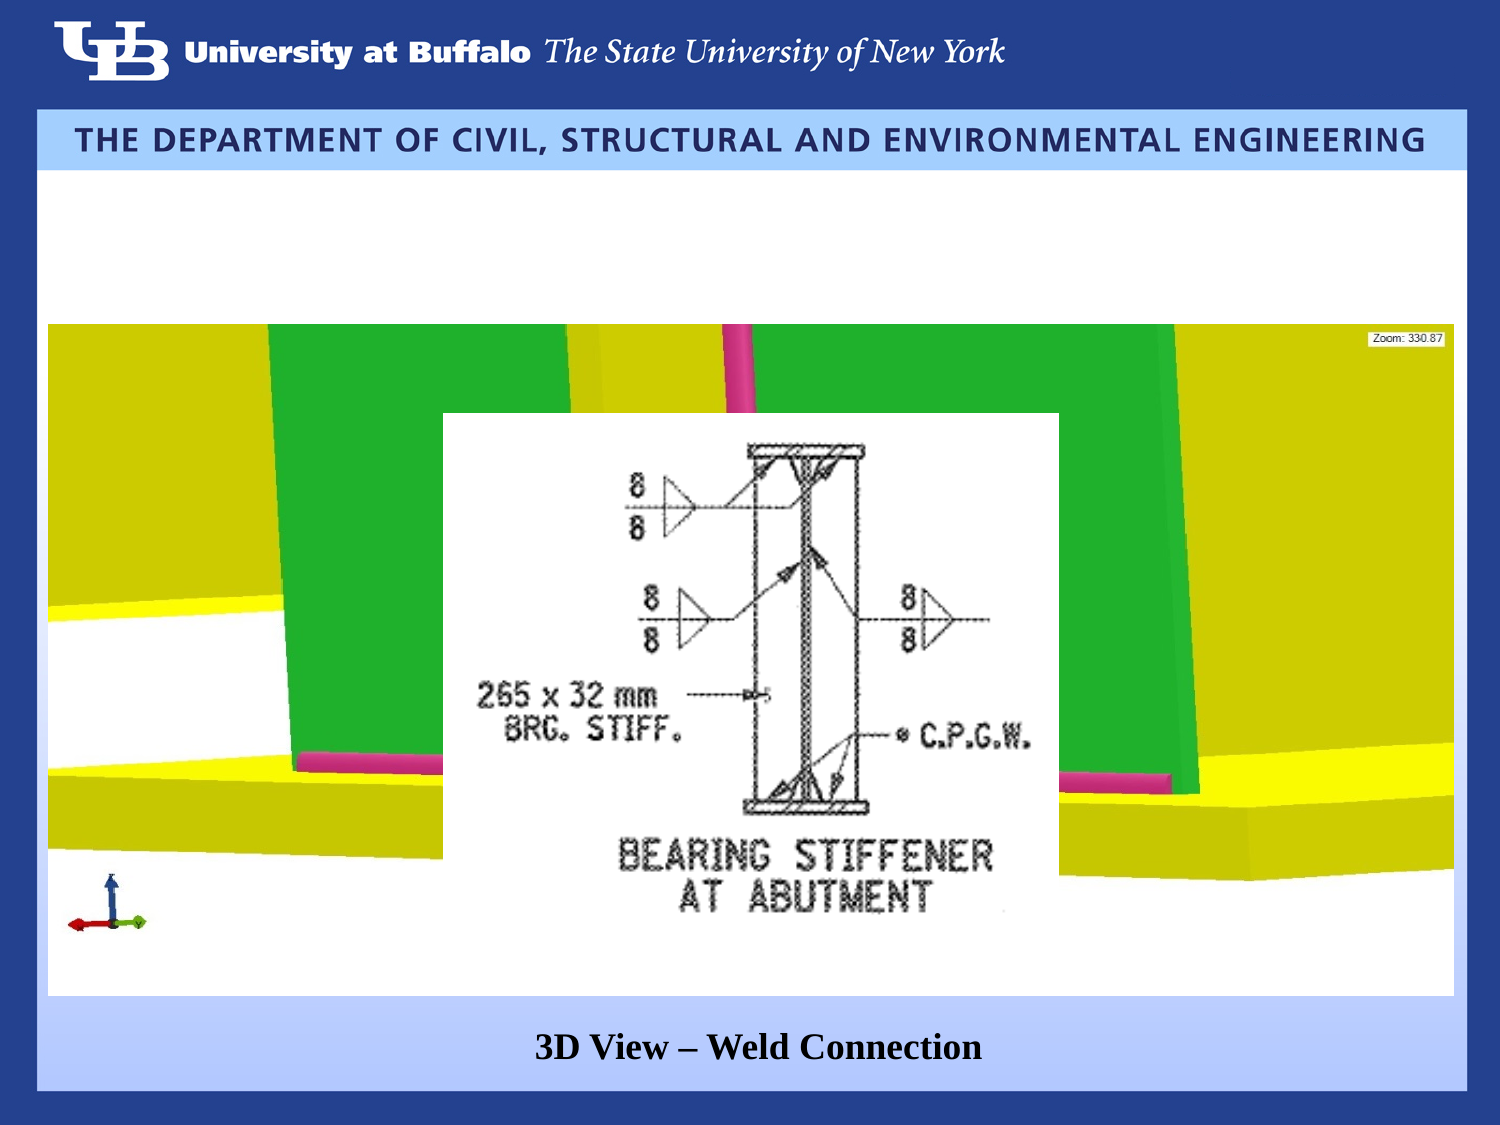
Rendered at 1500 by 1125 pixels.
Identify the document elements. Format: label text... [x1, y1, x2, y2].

picture [0, 0, 1500, 1125]
text_box 3D View – Weld Connection [403, 1014, 1115, 1075]
